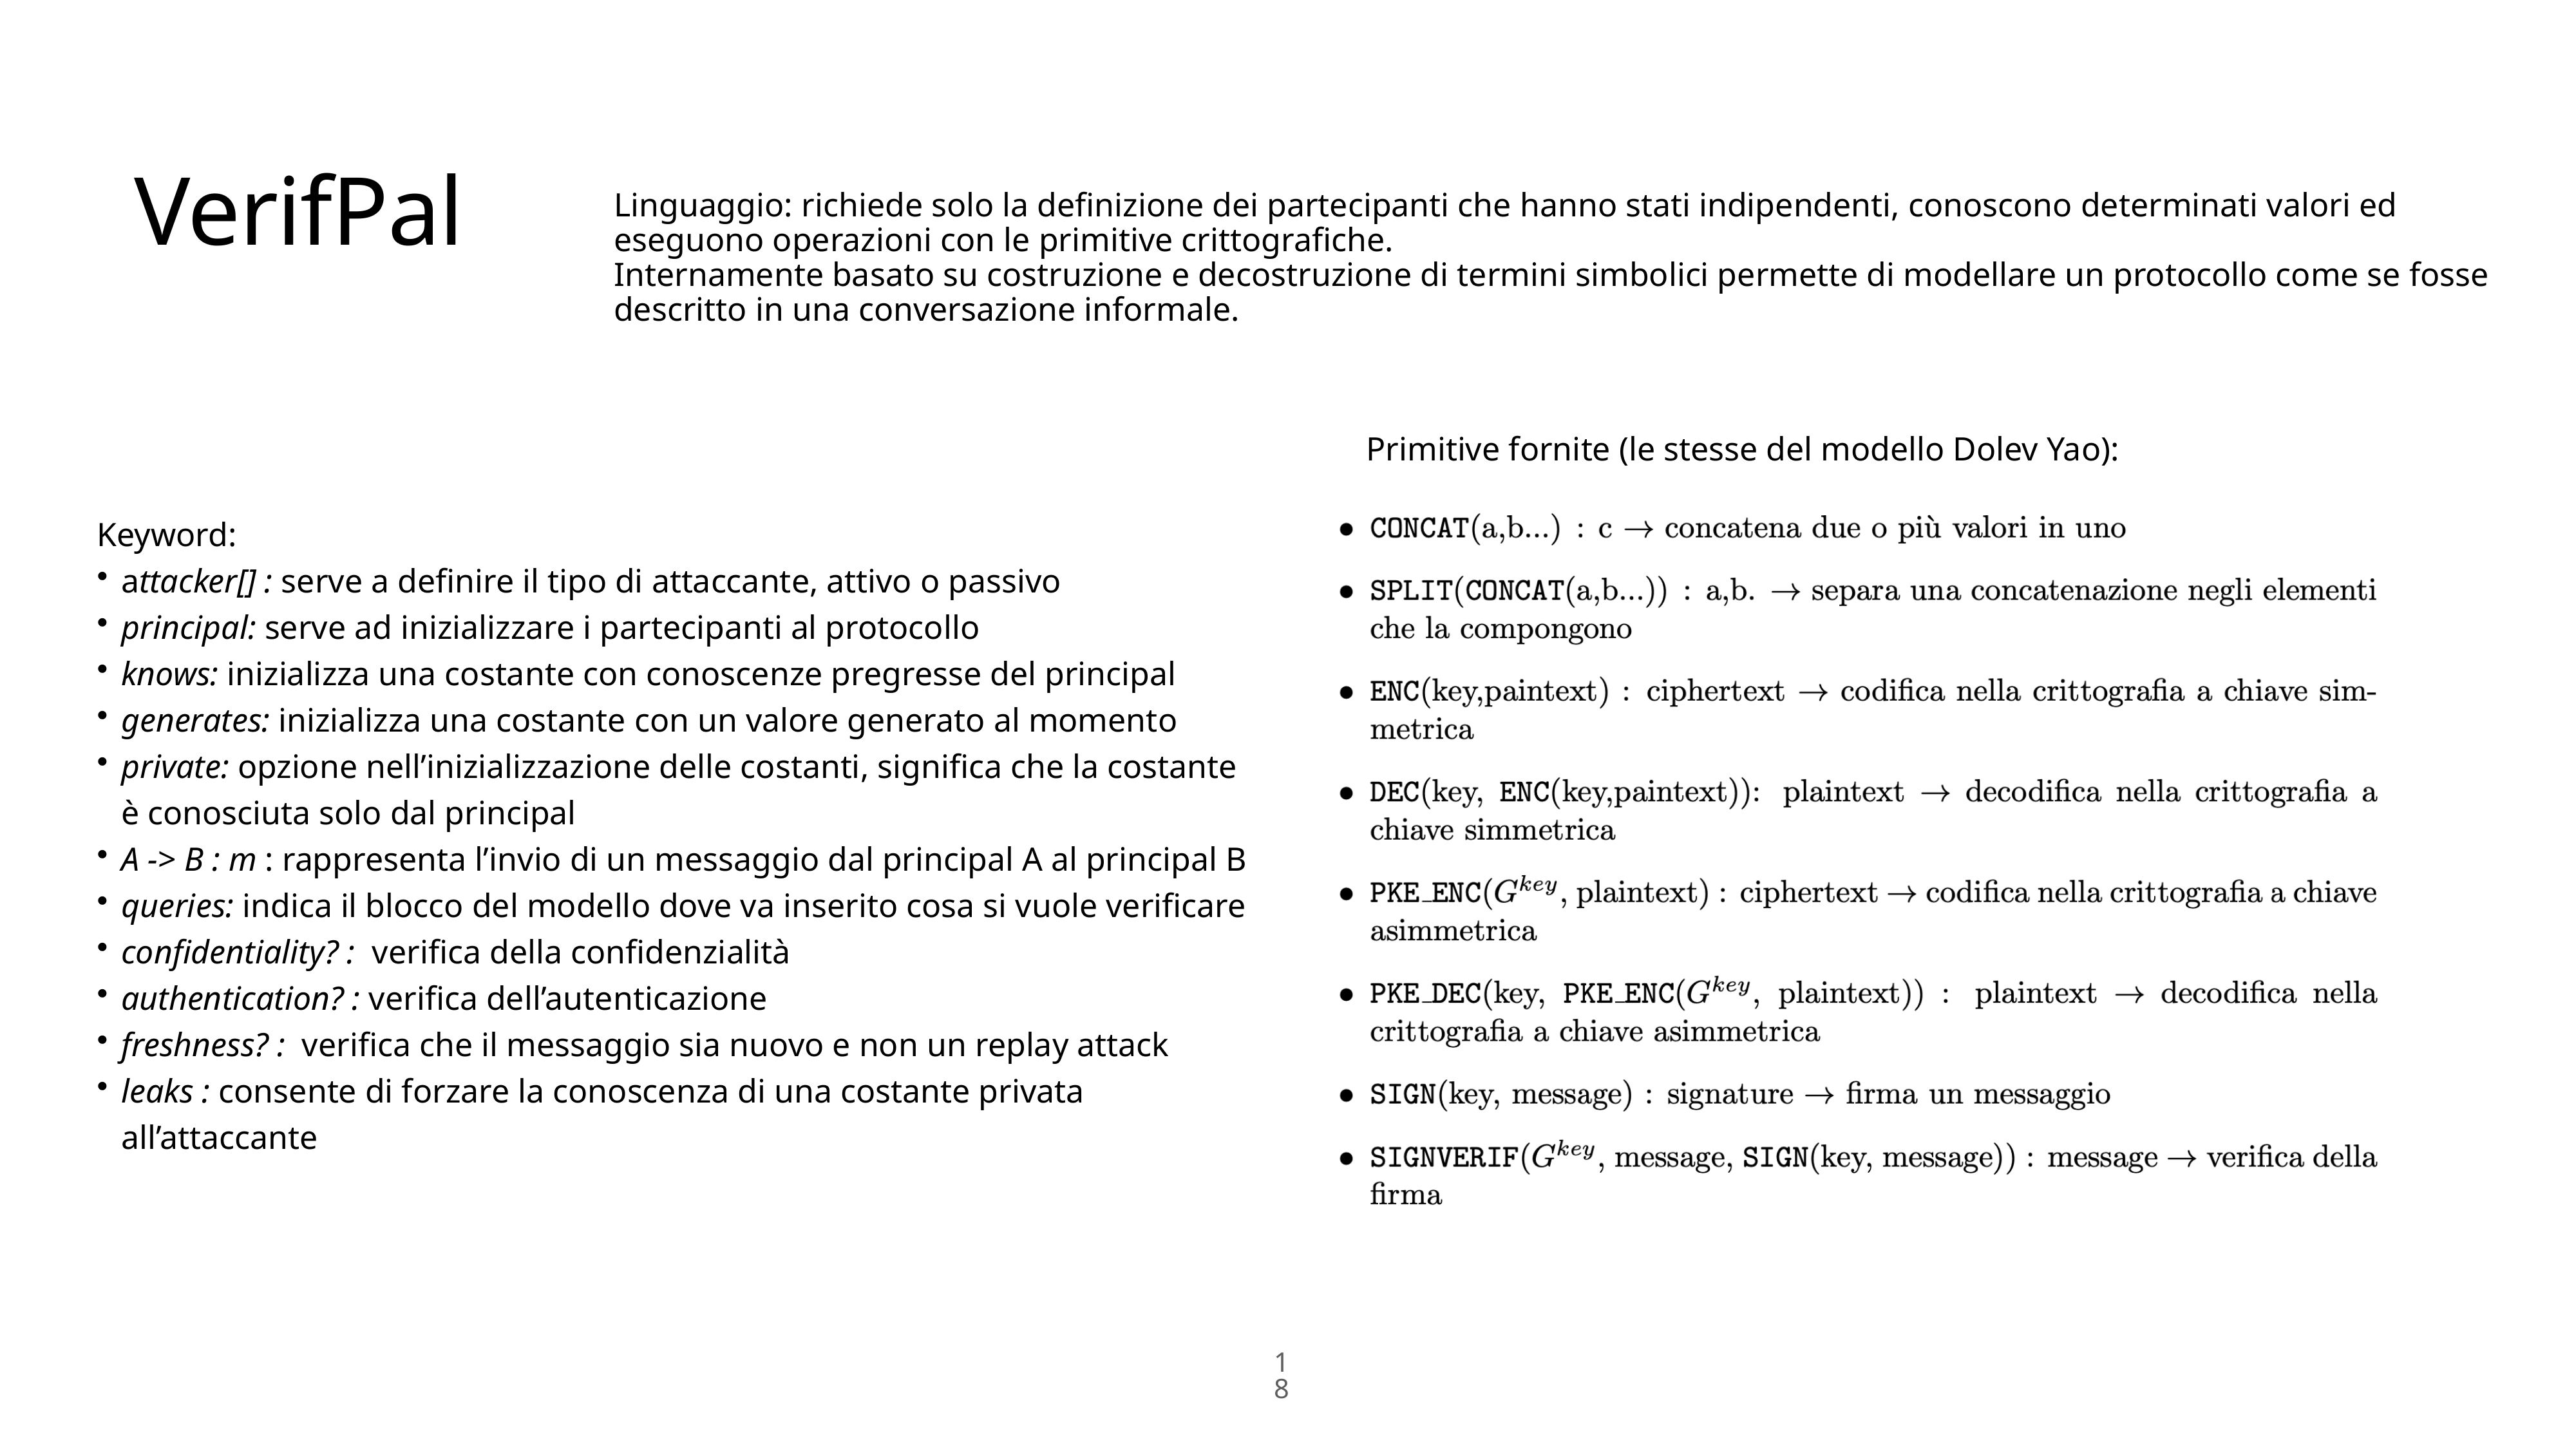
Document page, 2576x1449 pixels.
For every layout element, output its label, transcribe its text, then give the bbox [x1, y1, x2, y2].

text_box Primitive fornite (le stesse del modello Dolev Yao): [1360, 427, 2125, 473]
title VerifPal [128, 167, 2448, 350]
picture [1331, 498, 2392, 1220]
text_box Linguaggio: richiede solo la definizione dei partecipanti che hanno stati indipendenti, conoscono determinati valori ed eseguono operazioni con le primitive crittografiche. Internamente basato su costruzione e decostruzione di termini simbolici permette di modellare un protocollo come se fosse descritto in una conversazione informale. [609, 184, 2512, 334]
text_box Keyword: attacker[] : serve a definire il tipo di attaccante, attivo o passivo principal: serve ad inizializzare i partecipanti al protocollo knows: inizializza una costante con conoscenze pregresse del principal generates: inizializza una costante con un valore generato al momento private: opzione nell’inizializzazione delle costanti, significa che la costante è conosciuta solo dal principal A -> B : m : rappresenta l’invio di un messaggio dal principal A al principal B queries: indica il blocco del modello dove va inserito cosa si vuole verificare confidentiality? : verifica della confidenzialità authentication? : verifica dell’autenticazione freshness? : verifica che il messaggio sia nuovo e non un replay attack leaks : consente di forzare la conoscenza di una costante privata all’attaccante [91, 501, 1265, 1161]
slide_number 18 [1268, 1341, 1309, 1388]
